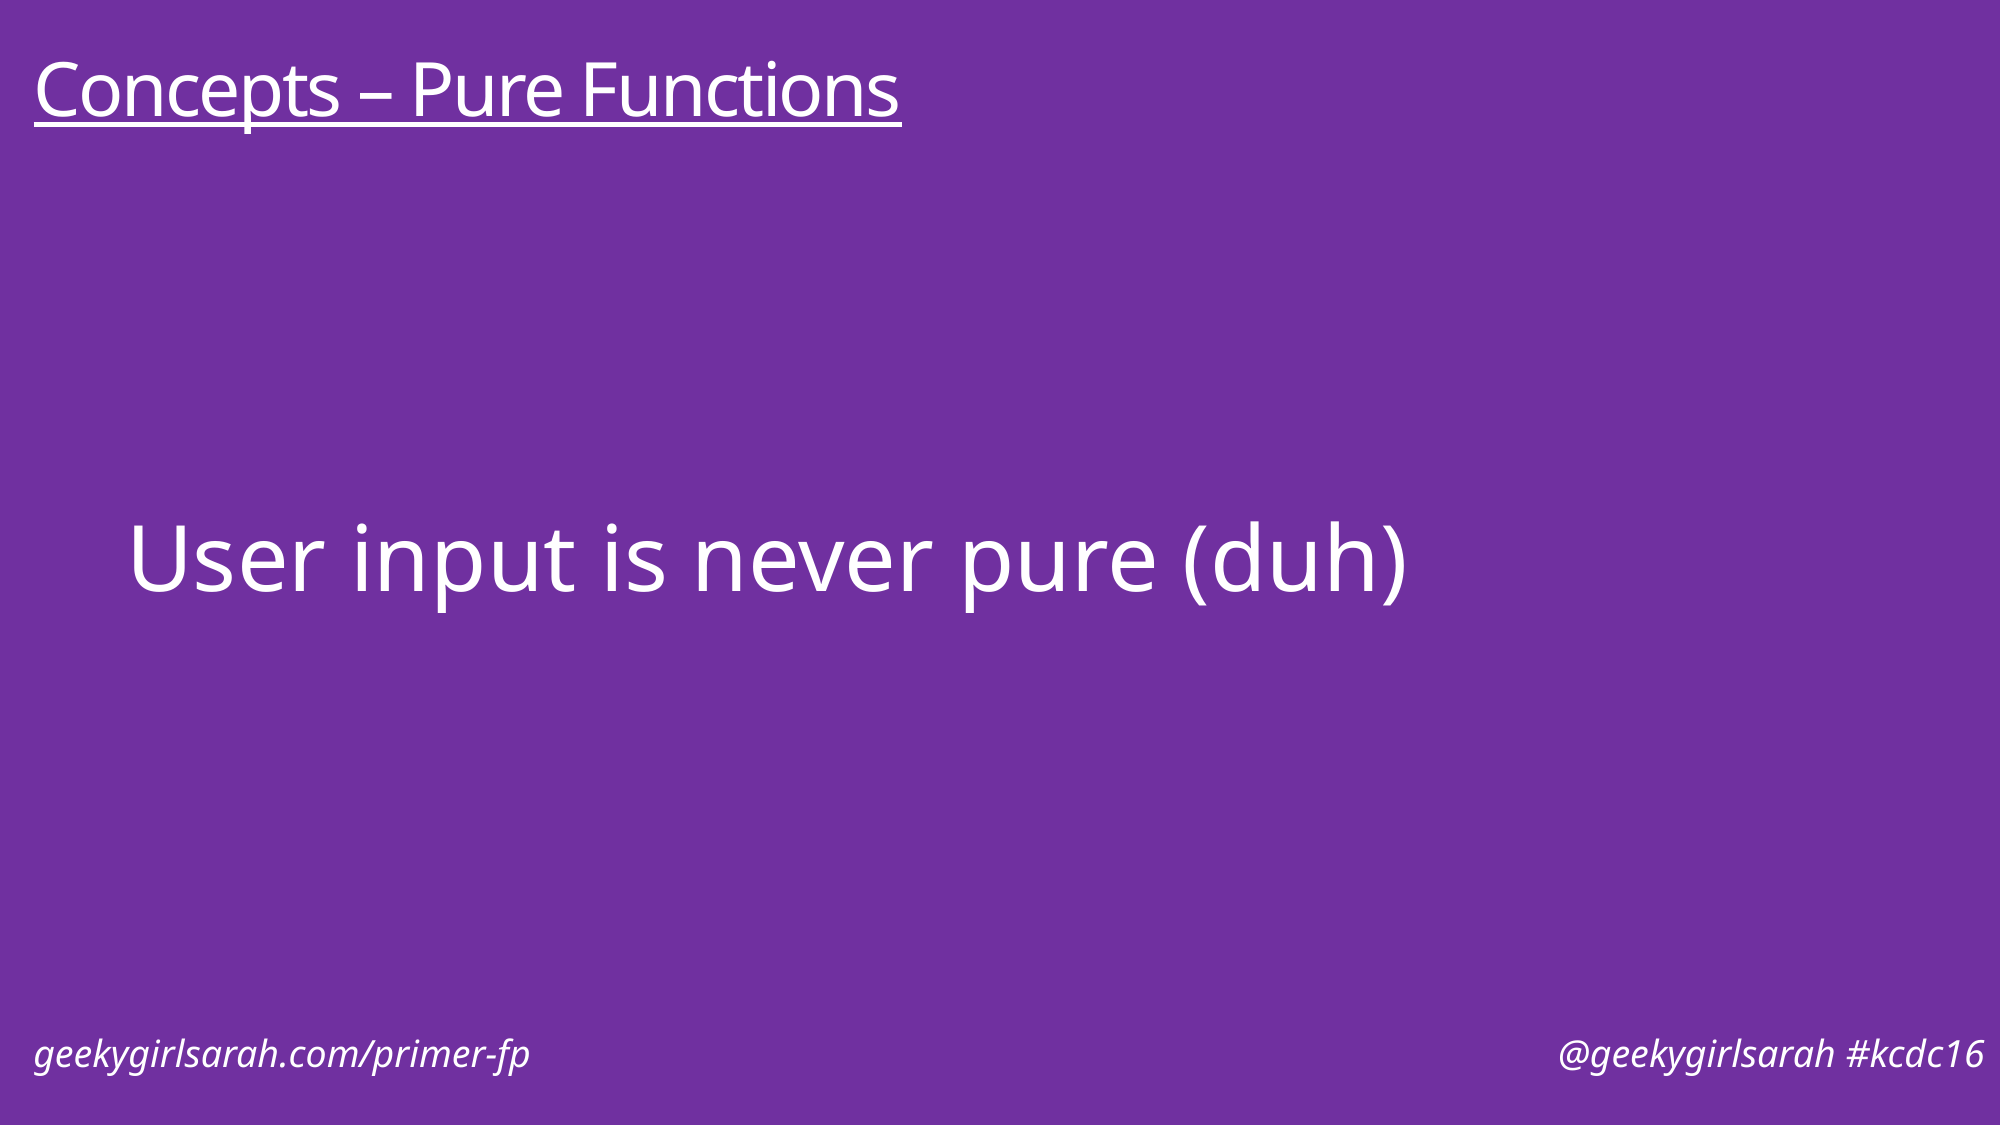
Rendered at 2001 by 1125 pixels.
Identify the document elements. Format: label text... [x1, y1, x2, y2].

list User input is never pure (duh) [111, 179, 1876, 948]
title Concepts – Pure Functions [18, 6, 1875, 180]
